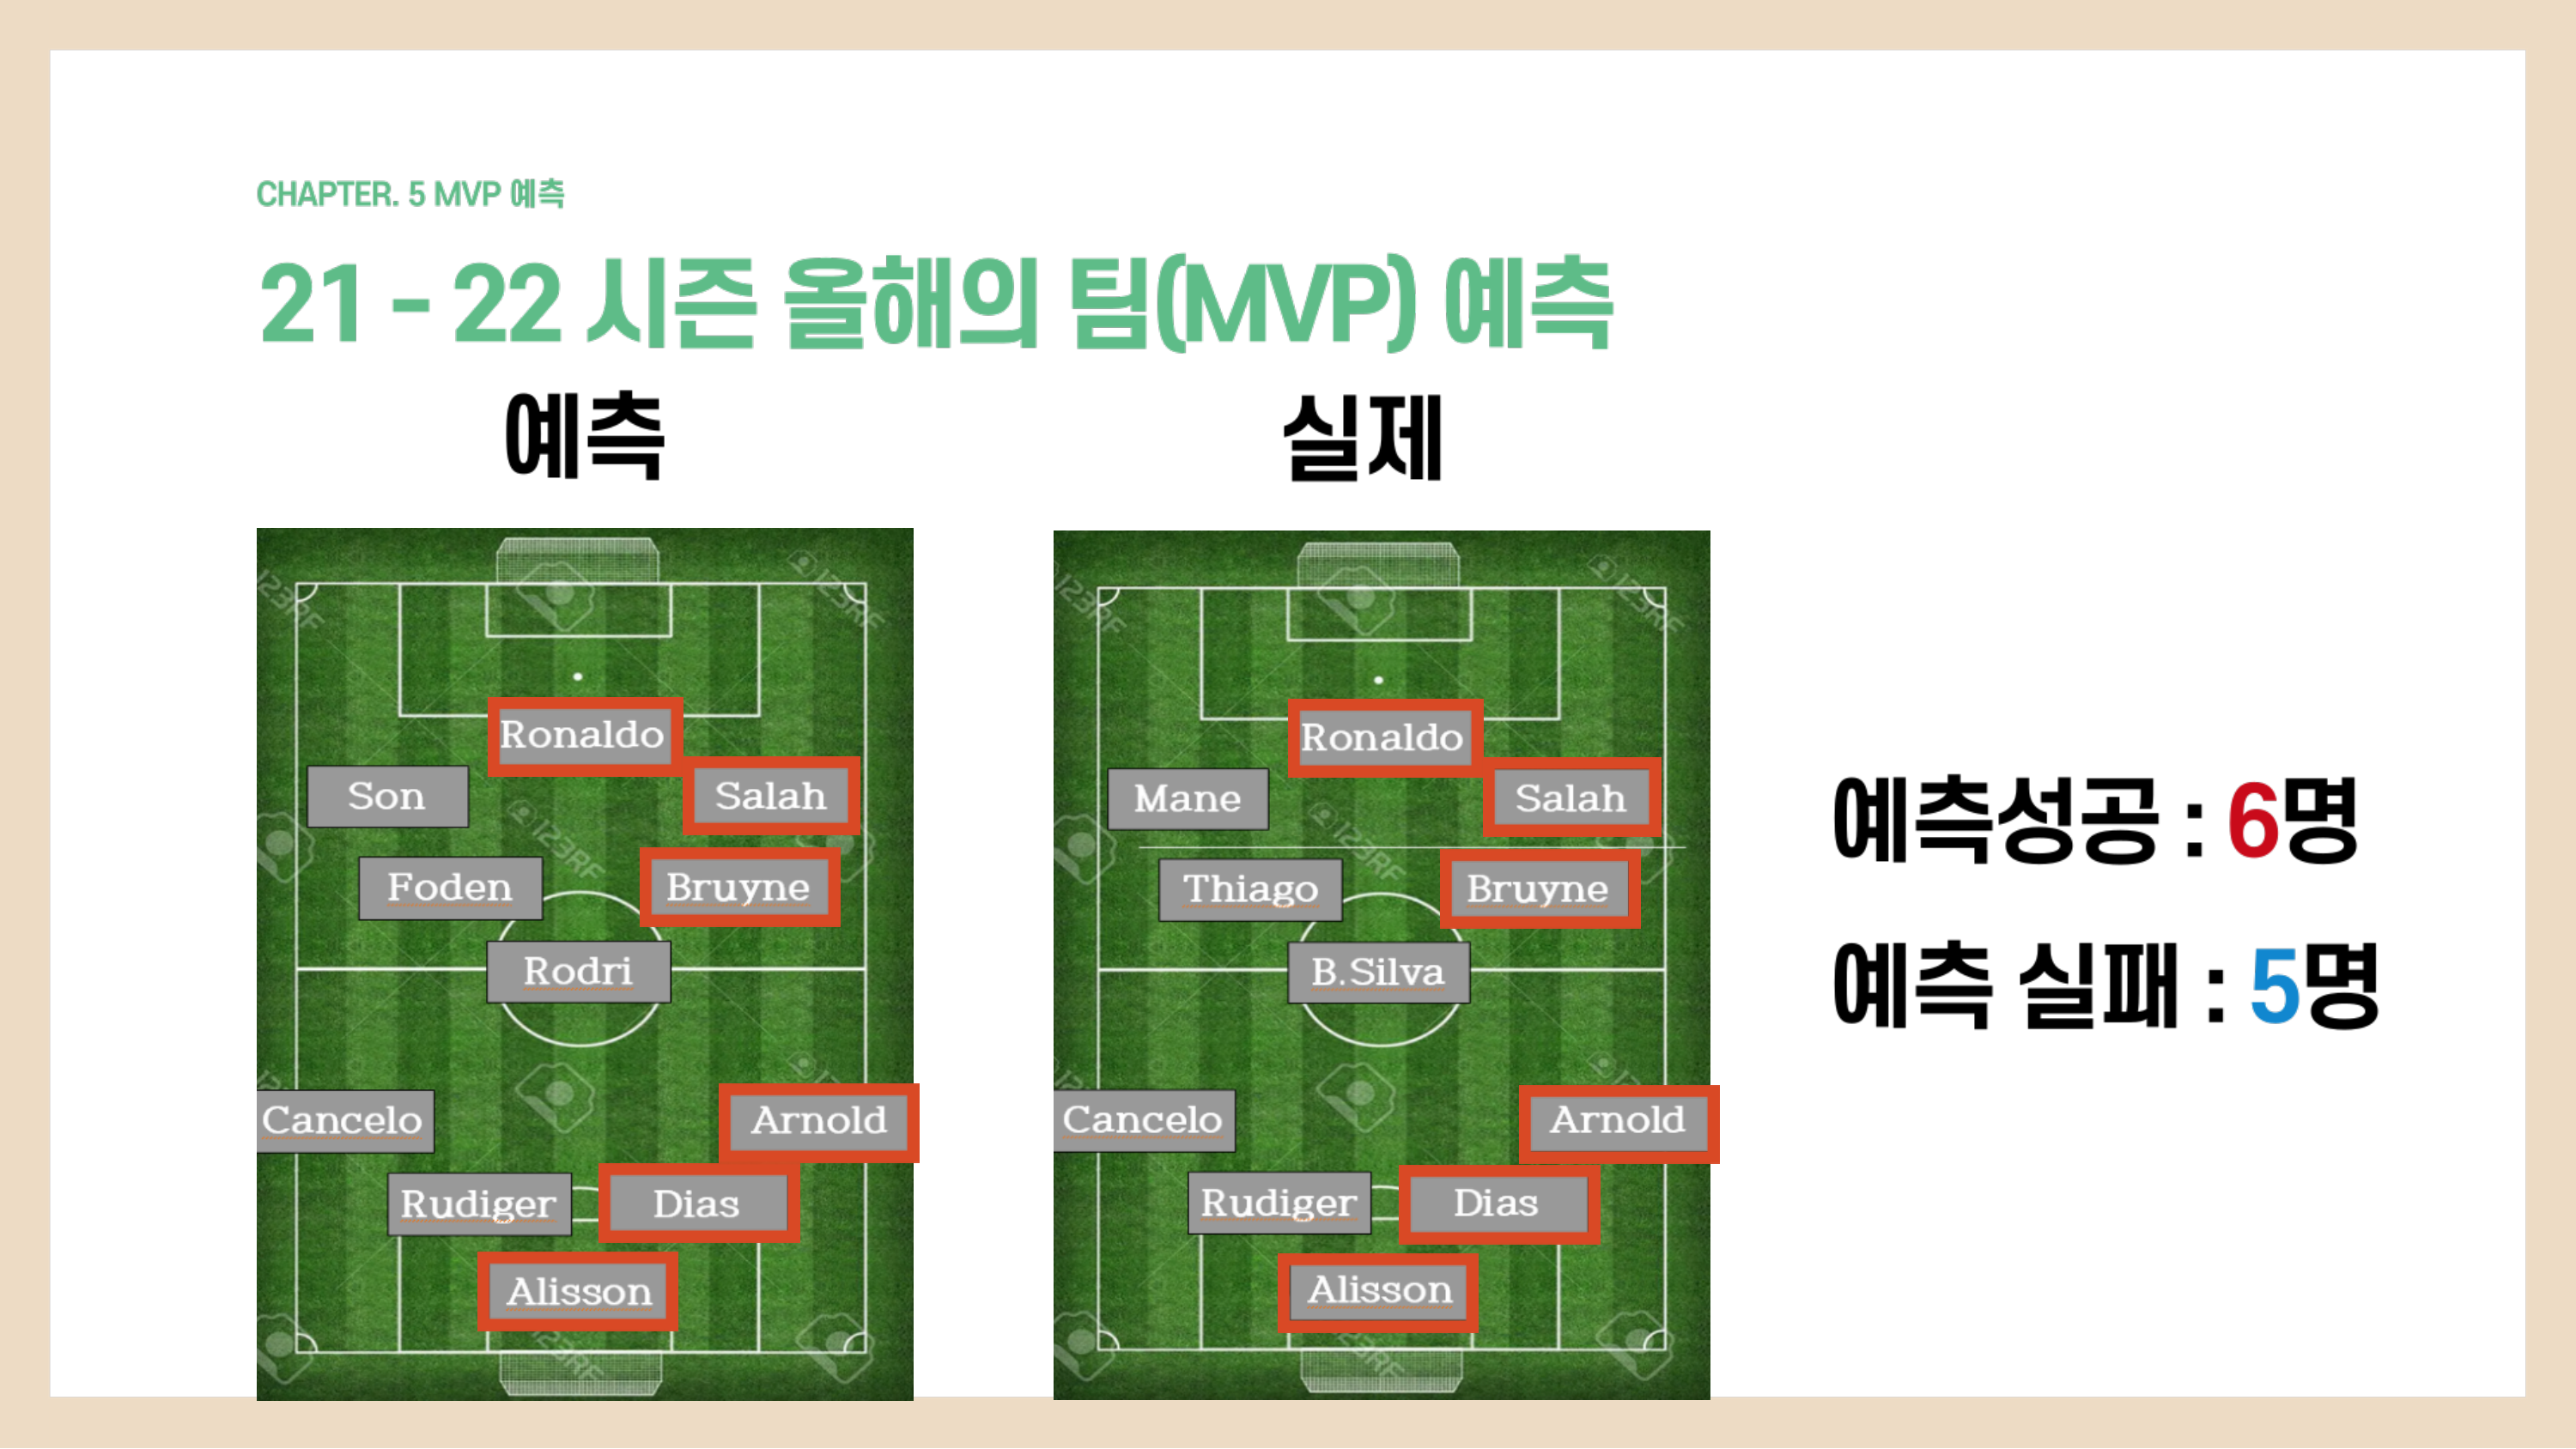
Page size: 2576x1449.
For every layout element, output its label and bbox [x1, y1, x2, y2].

picture [242, 170, 1657, 417]
text_box [257, 372, 920, 1403]
text_box [0, 0, 2576, 1448]
text_box [1054, 373, 1721, 1400]
picture [1814, 741, 2423, 1091]
